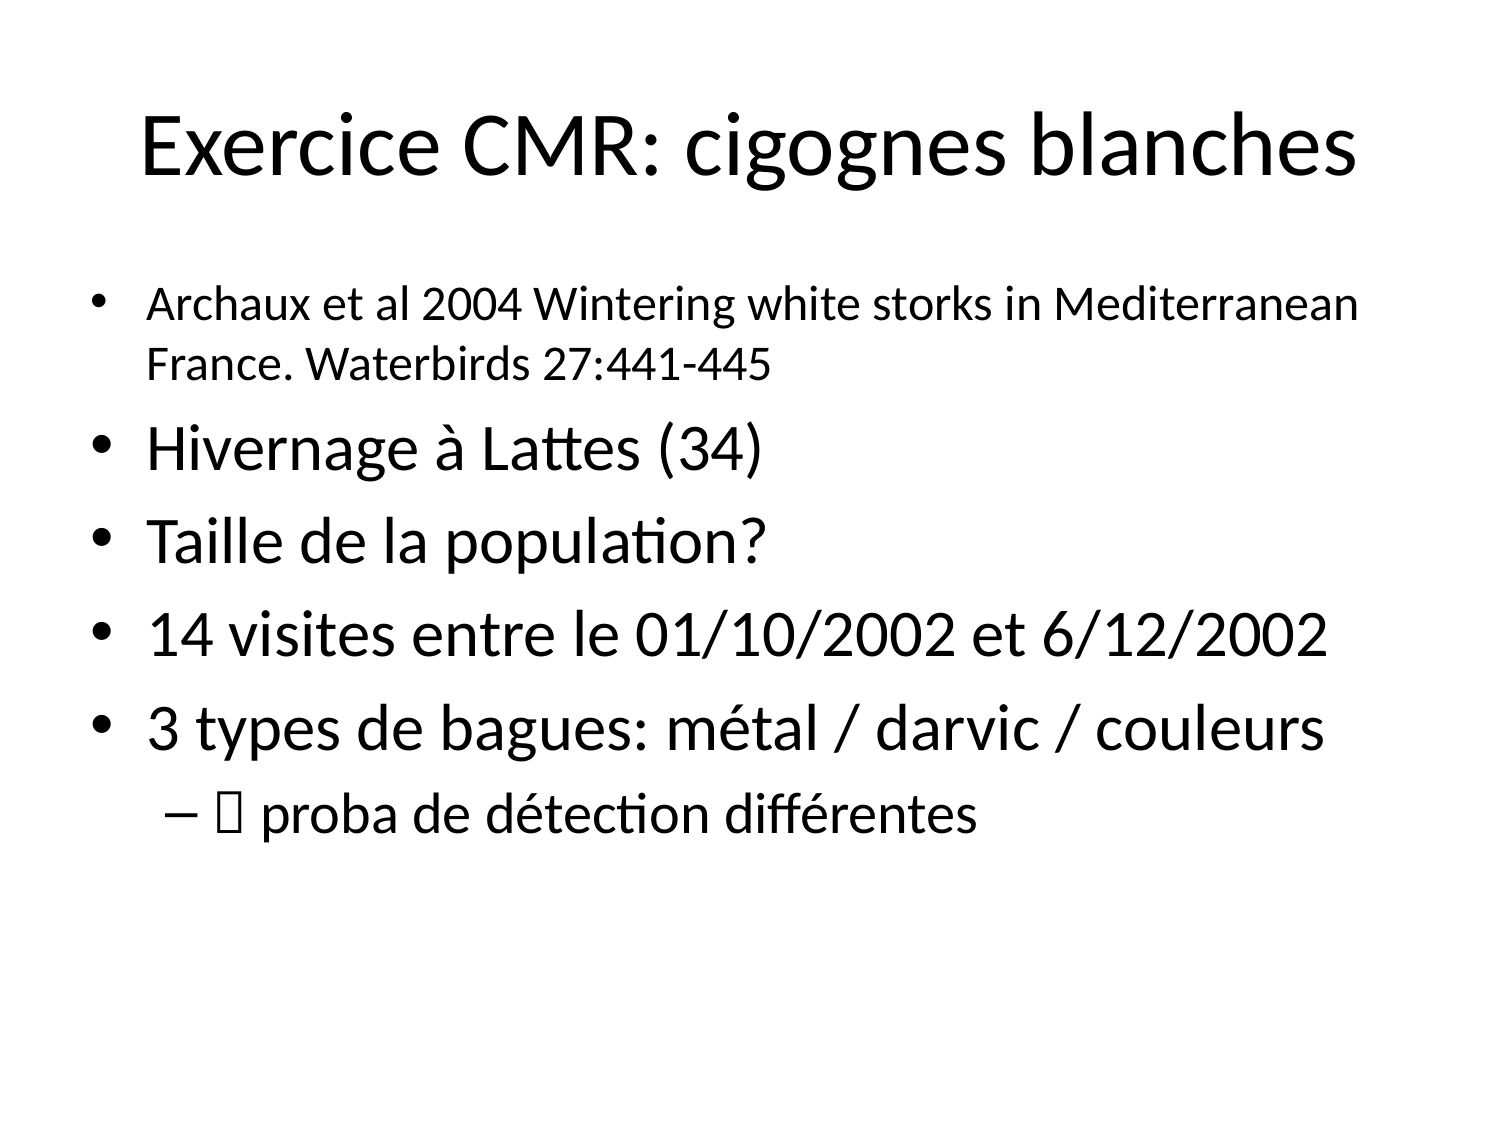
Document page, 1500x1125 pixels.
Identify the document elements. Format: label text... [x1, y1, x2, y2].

title Exercice CMR: cigognes blanches [75, 45, 1425, 233]
list Archaux et al 2004 Wintering white storks in Mediterranean France. Waterbirds 27:441-445 Hivernage à Lattes (34) Taille de la population? 14 visites entre le 01/10/2002 et 6/12/2002 3 types de bagues: métal / darvic / couleurs  proba de détection différentes [75, 262, 1425, 1005]
